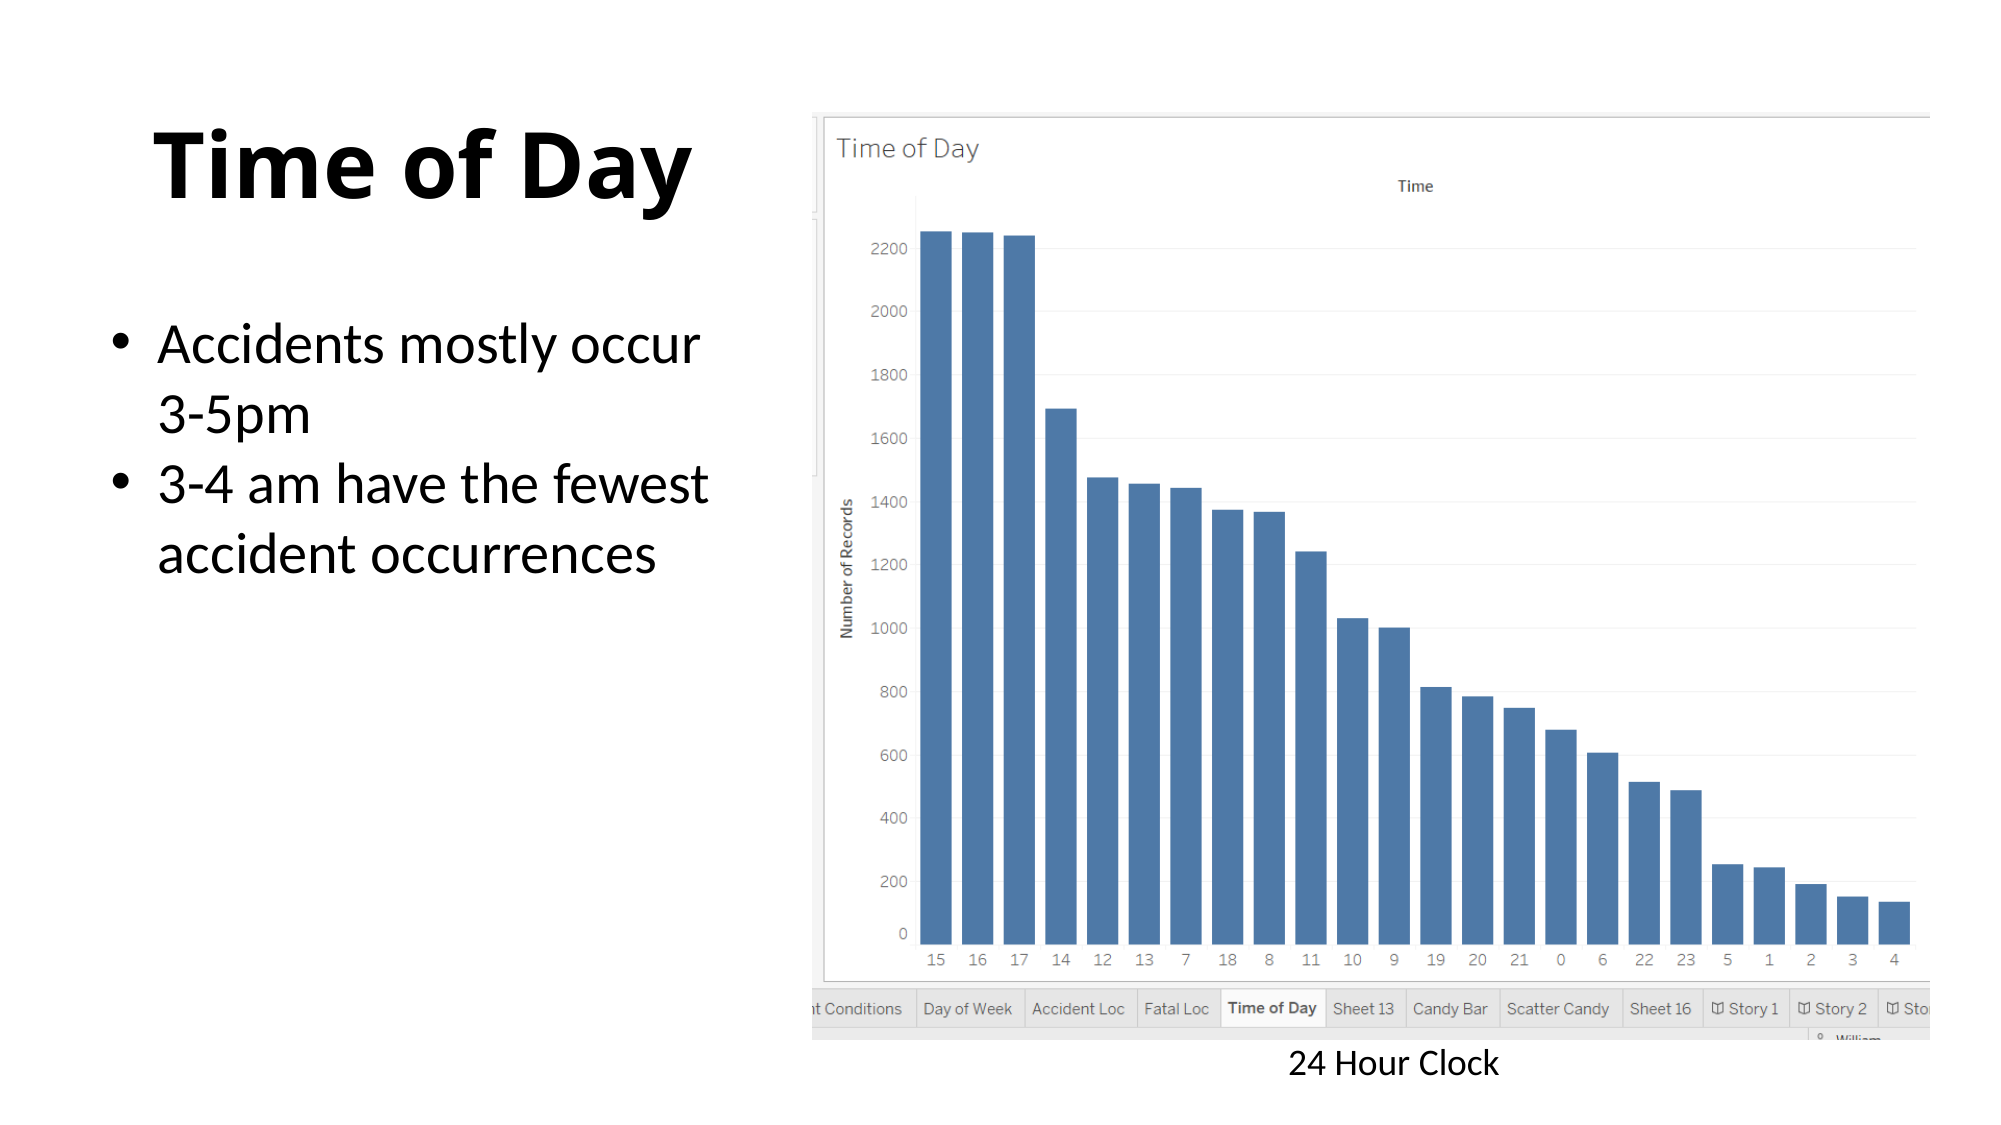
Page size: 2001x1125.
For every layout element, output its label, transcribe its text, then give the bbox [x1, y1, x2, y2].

text_box Accidents mostly occur 3-5pm 3-4 am have the fewest accident occurrences [95, 297, 758, 638]
title Time of Day [137, 59, 1863, 278]
text_box 24 Hour Clock [1102, 1040, 1686, 1091]
picture [811, 112, 1930, 1040]
